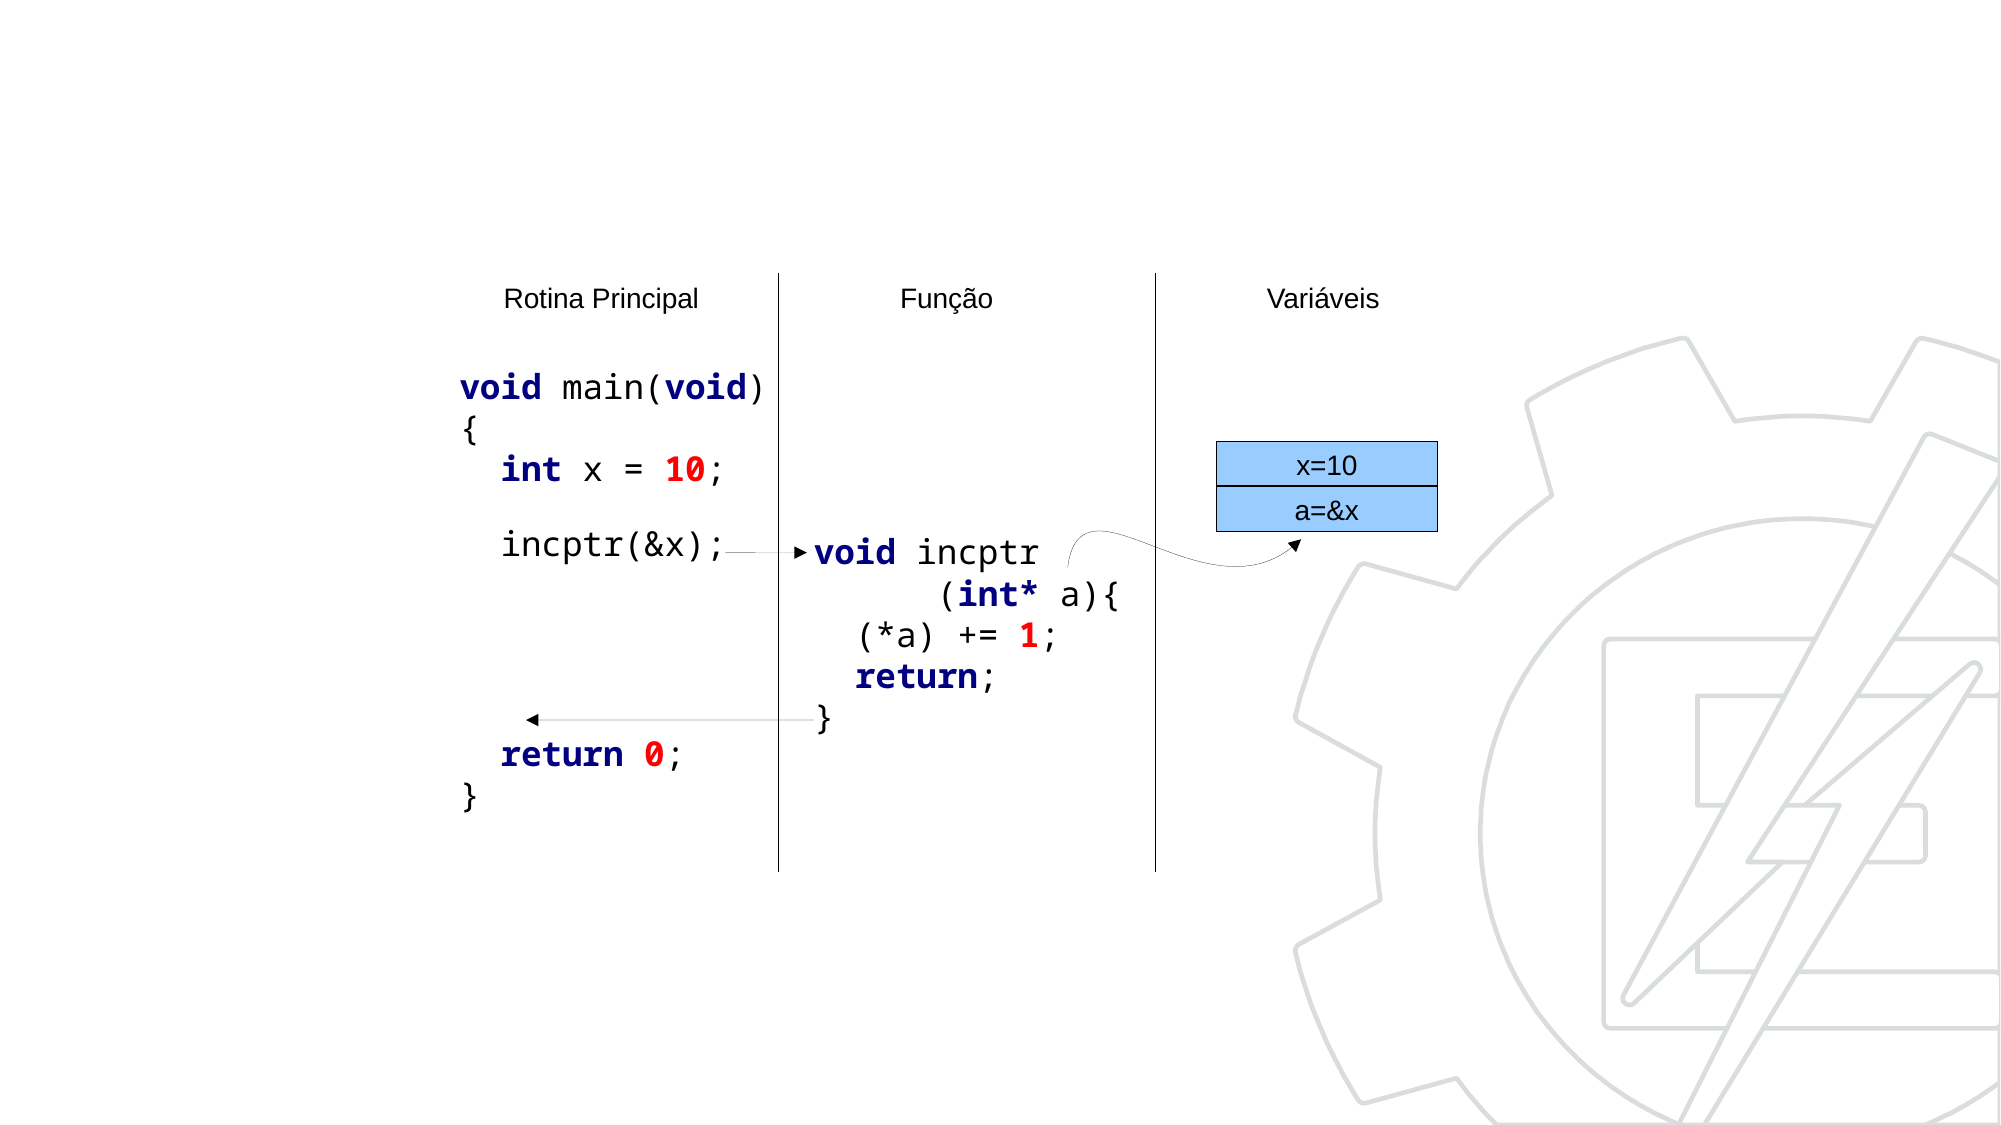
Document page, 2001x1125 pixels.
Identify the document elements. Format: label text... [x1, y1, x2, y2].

text_box Rotina Principal [455, 275, 748, 318]
text_box x=10 [1216, 441, 1438, 486]
text_box Variáveis [1168, 275, 1479, 318]
text_box a=&x [1216, 486, 1438, 532]
text_box [1147, 539, 1302, 567]
text_box [792, 546, 807, 559]
text_box void incptr (int* a){ (*a) += 1; return; } [813, 328, 1147, 971]
text_box Função [791, 275, 1102, 318]
text_box void main(void) { int x = 10; incptr(&x); return 0; } [459, 297, 792, 940]
